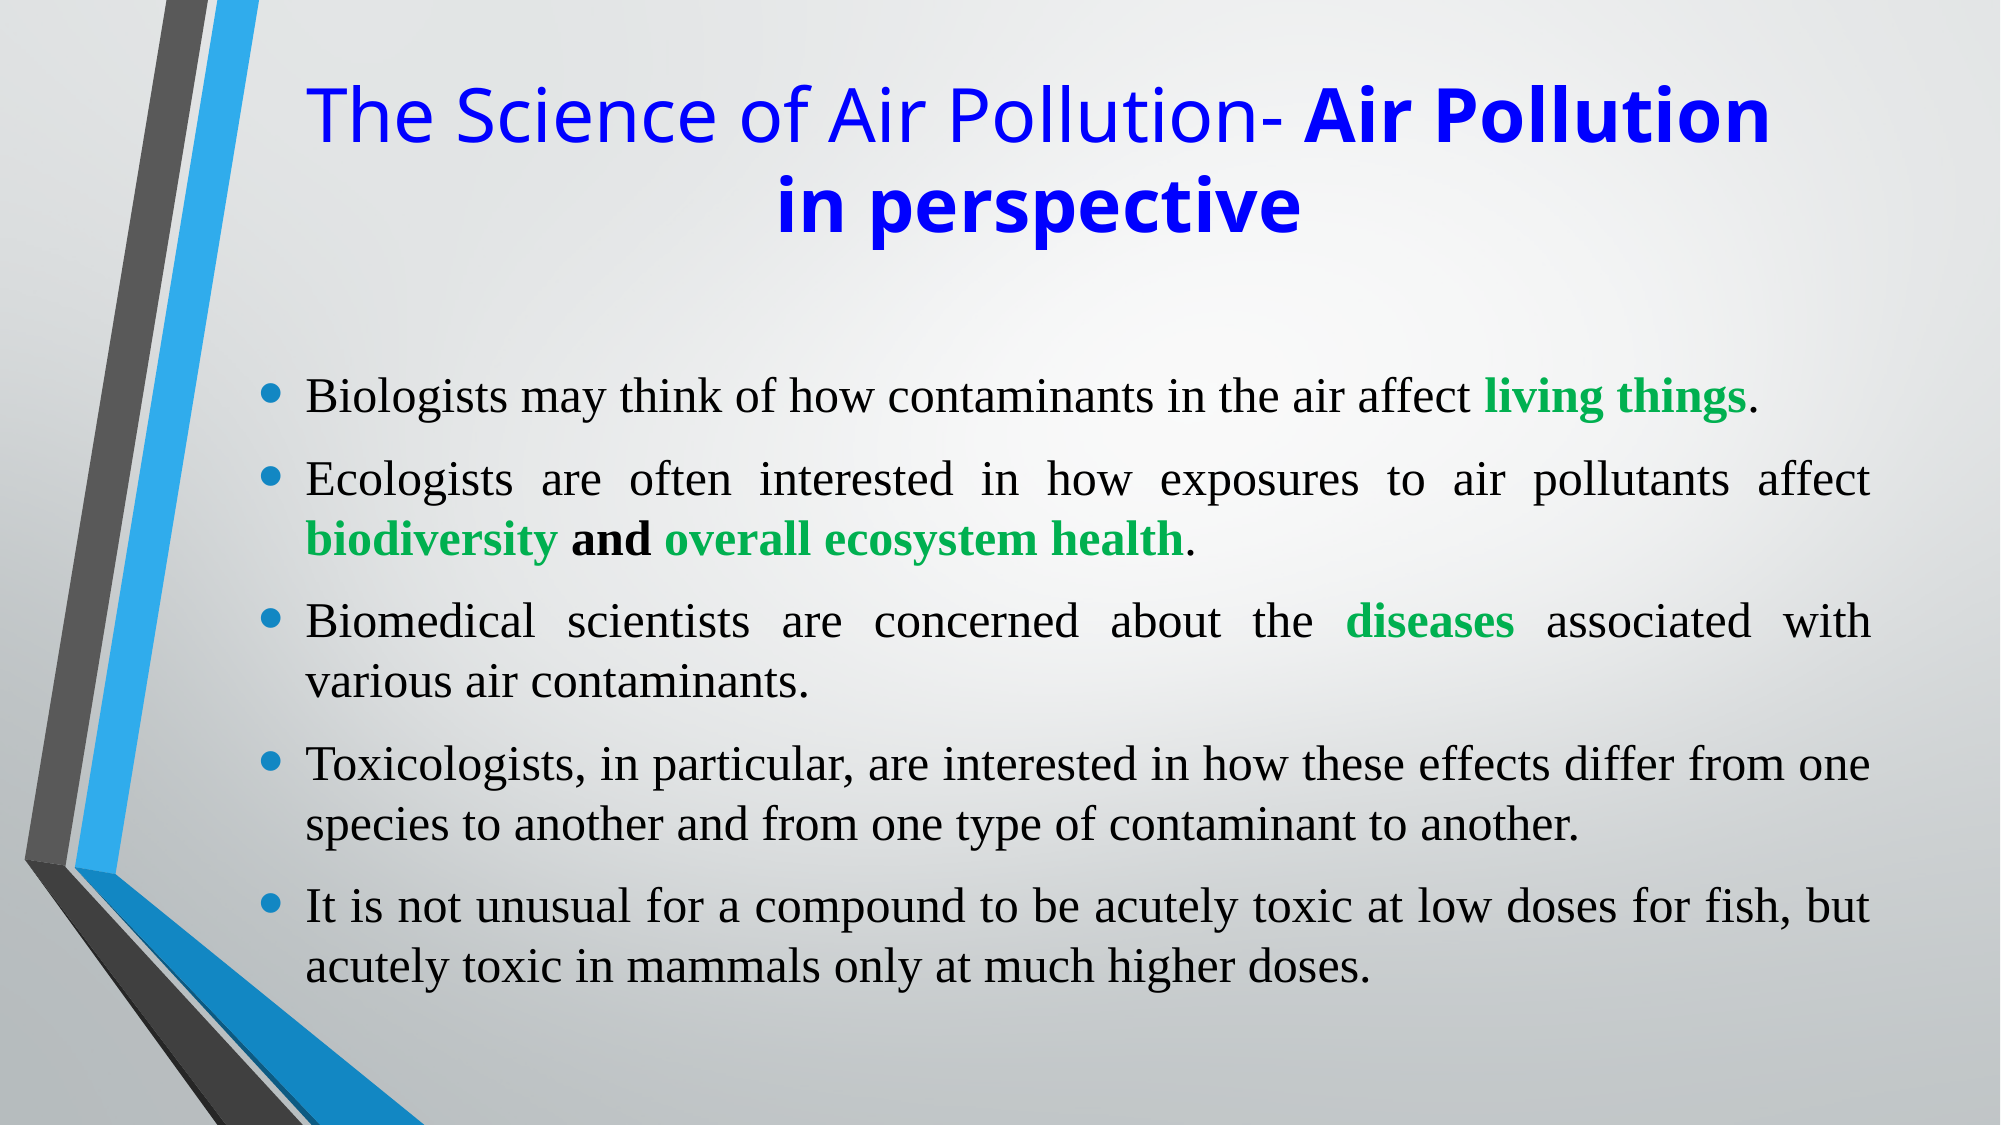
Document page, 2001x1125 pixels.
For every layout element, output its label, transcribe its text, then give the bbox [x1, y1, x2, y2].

list Biologists may think of how contaminants in the air affect living things. Ecologists are often interested in how exposures to air pollutants affect biodiversity and overall ecosystem health. Biomedical scientists are concerned about the diseases associated with various air contaminants. Toxicologists, in particular, are interested in how these effects differ from one species to another and from one type of contaminant to another. It is not unusual for a compound to be acutely toxic at low doses for fish, but acutely toxic in mammals only at much higher doses. [243, 353, 1887, 1002]
title The Science of Air Pollution- Air Pollution in perspective [271, 60, 1808, 255]
